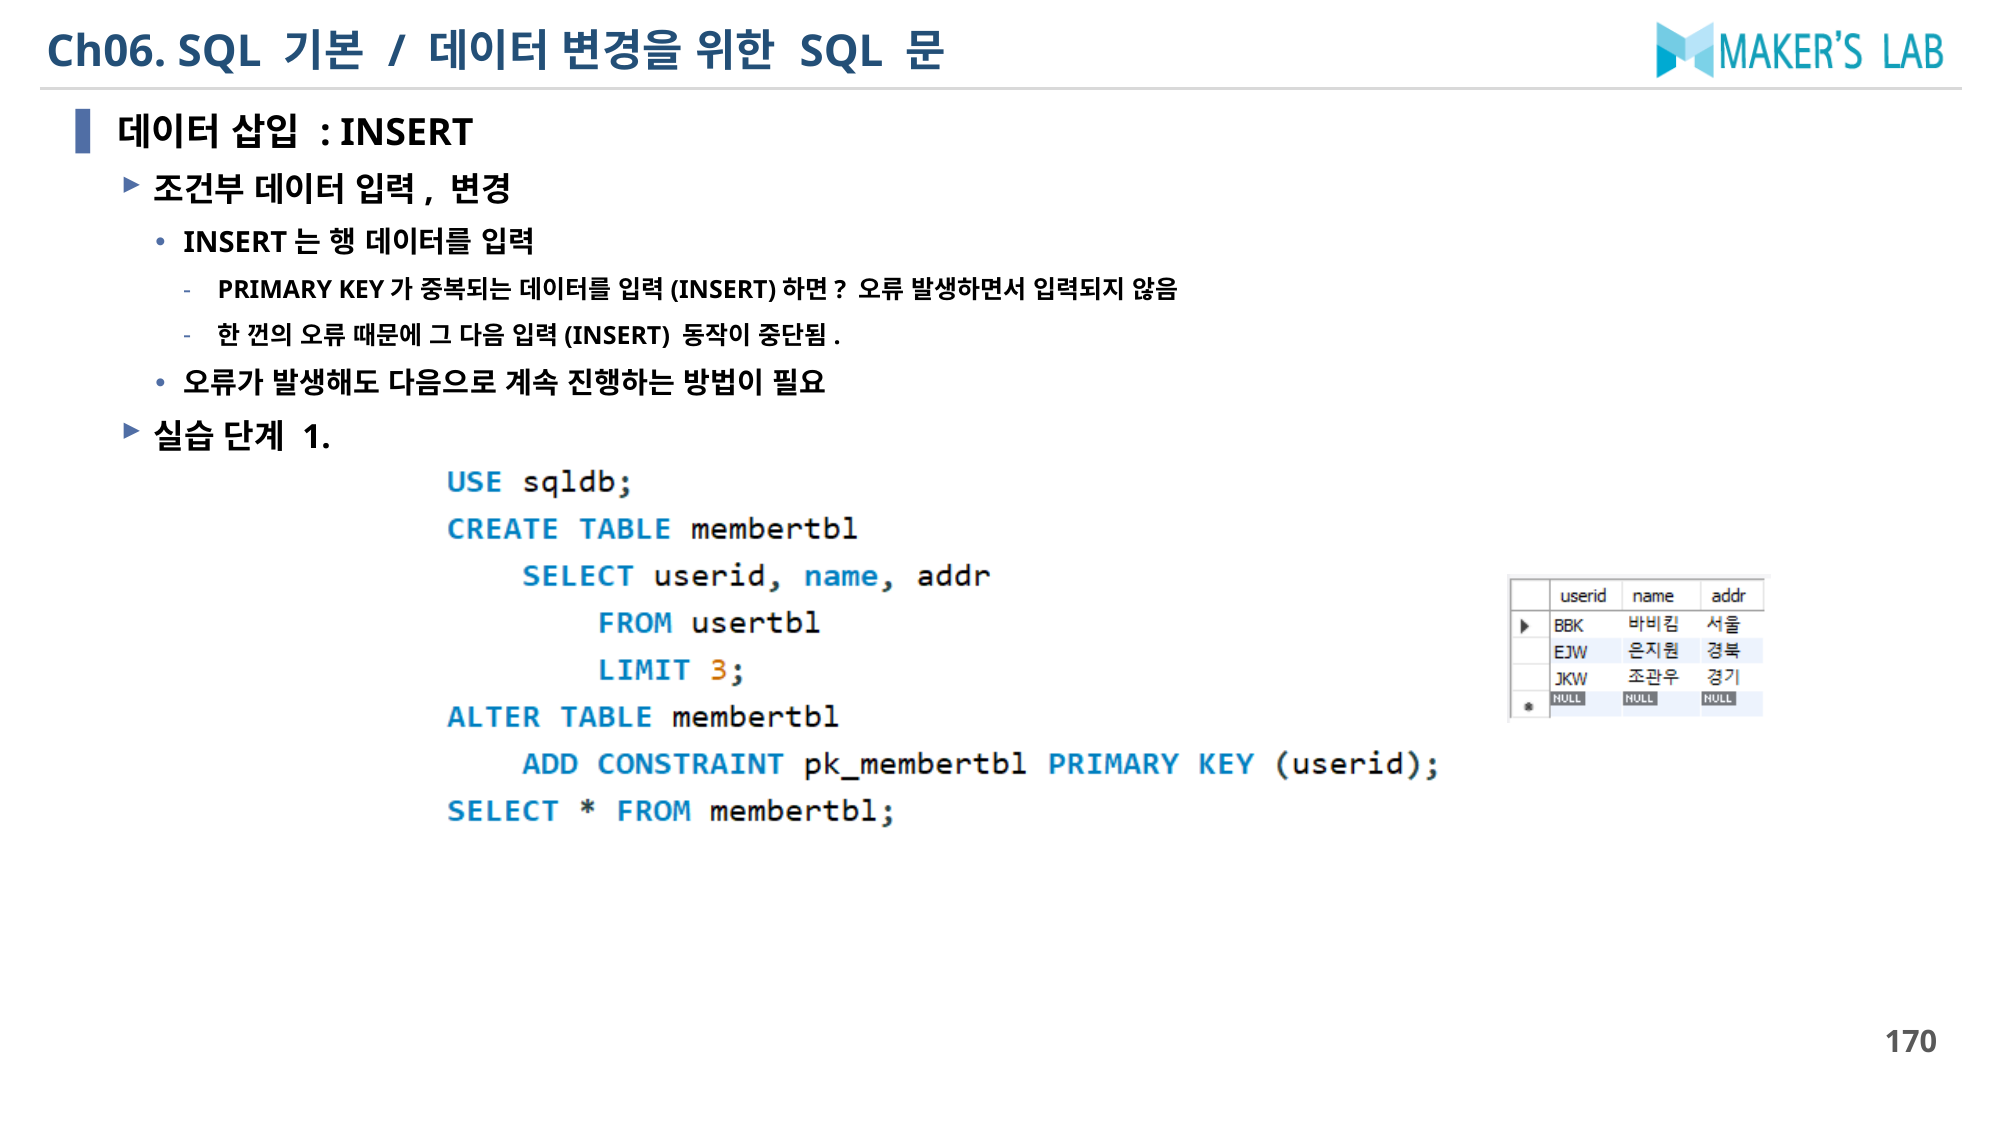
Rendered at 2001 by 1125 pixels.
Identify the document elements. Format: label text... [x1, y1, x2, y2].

title Ch06. SQL 기본 / 데이터 변경을 위한 SQL 문 [31, 14, 1914, 84]
picture [1507, 573, 1771, 723]
slide_number 170 [1802, 1012, 1953, 1073]
list 데이터 삽입 : INSERT 조건부 데이터 입력, 변경 INSERT는 행 데이터를 입력 PRIMARY KEY가 중복되는 데이터를 입력(INSERT)하면? 오류 발생하면서 입력되지 않음 한 껀의 오류 때문에 그 다음 입력(INSERT) 동작이 중단됨. 오류가 발생해도 다음으로 계속 진행하는 방법이 필요 실습 단계 1. [46, 100, 1952, 404]
picture [1648, 11, 1952, 84]
picture [444, 467, 1439, 830]
